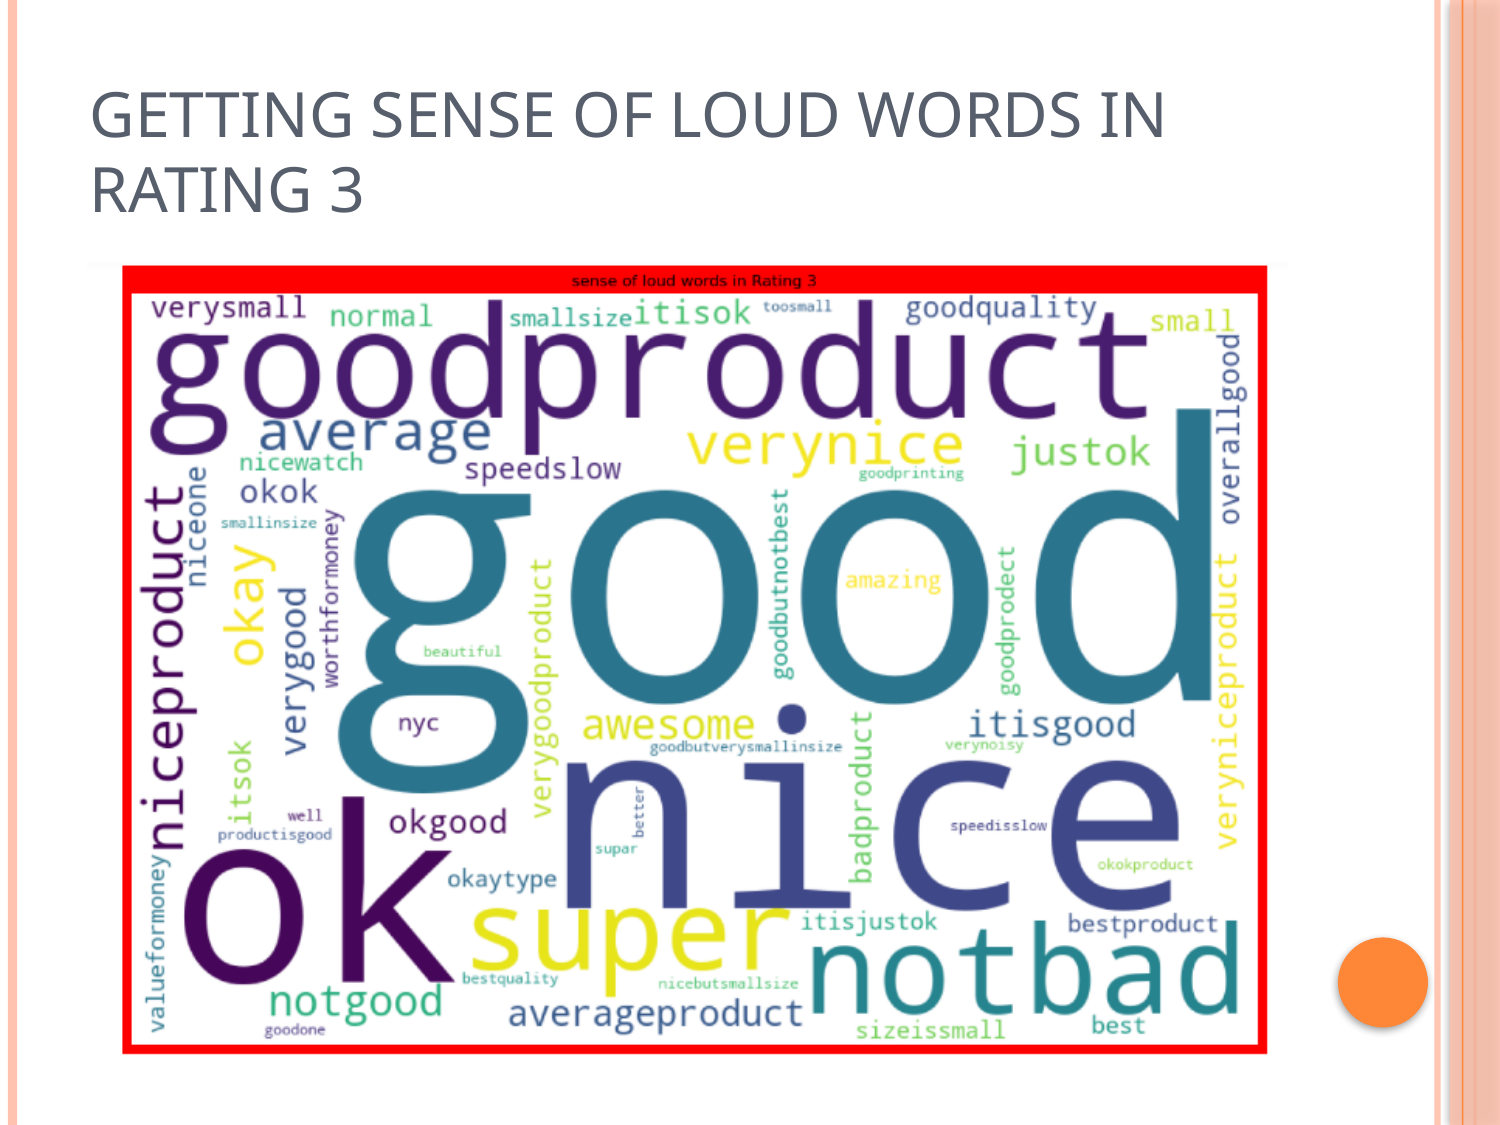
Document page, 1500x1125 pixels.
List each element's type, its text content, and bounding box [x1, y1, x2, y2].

title Getting sense of loud words in Rating 3 [75, 45, 1300, 233]
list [86, 261, 1289, 1063]
